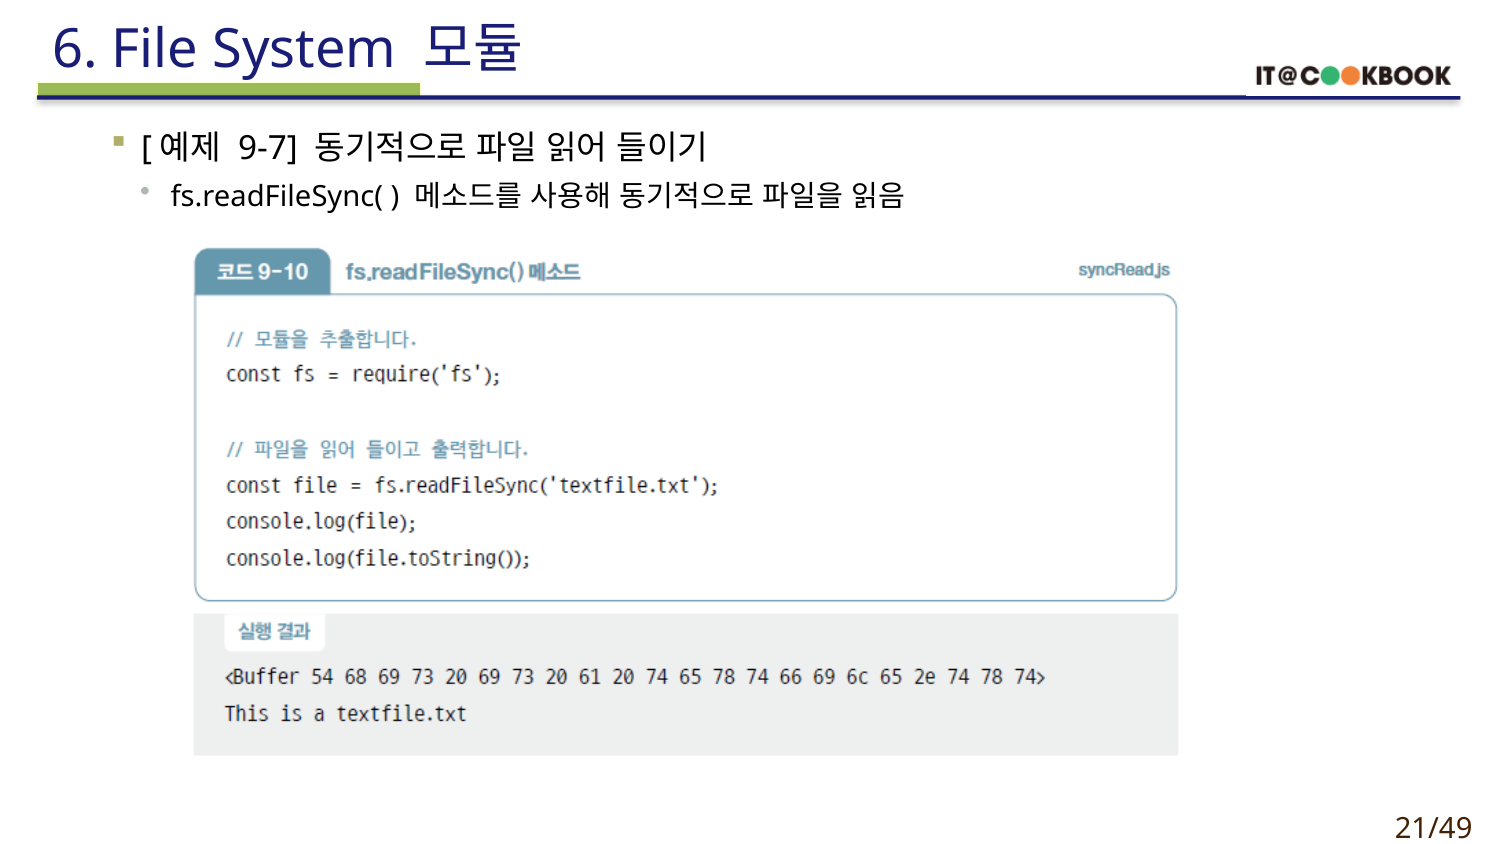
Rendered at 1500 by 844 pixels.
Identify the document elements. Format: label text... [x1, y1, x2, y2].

picture [182, 244, 1188, 769]
picture [1246, 57, 1463, 96]
list [예제 9-7] 동기적으로 파일 읽어 들이기 fs.readFileSync( ) 메소드를 사용해 동기적으로 파일을 읽음 [37, 114, 1463, 818]
title 6. File System 모듈 [37, 10, 1278, 82]
